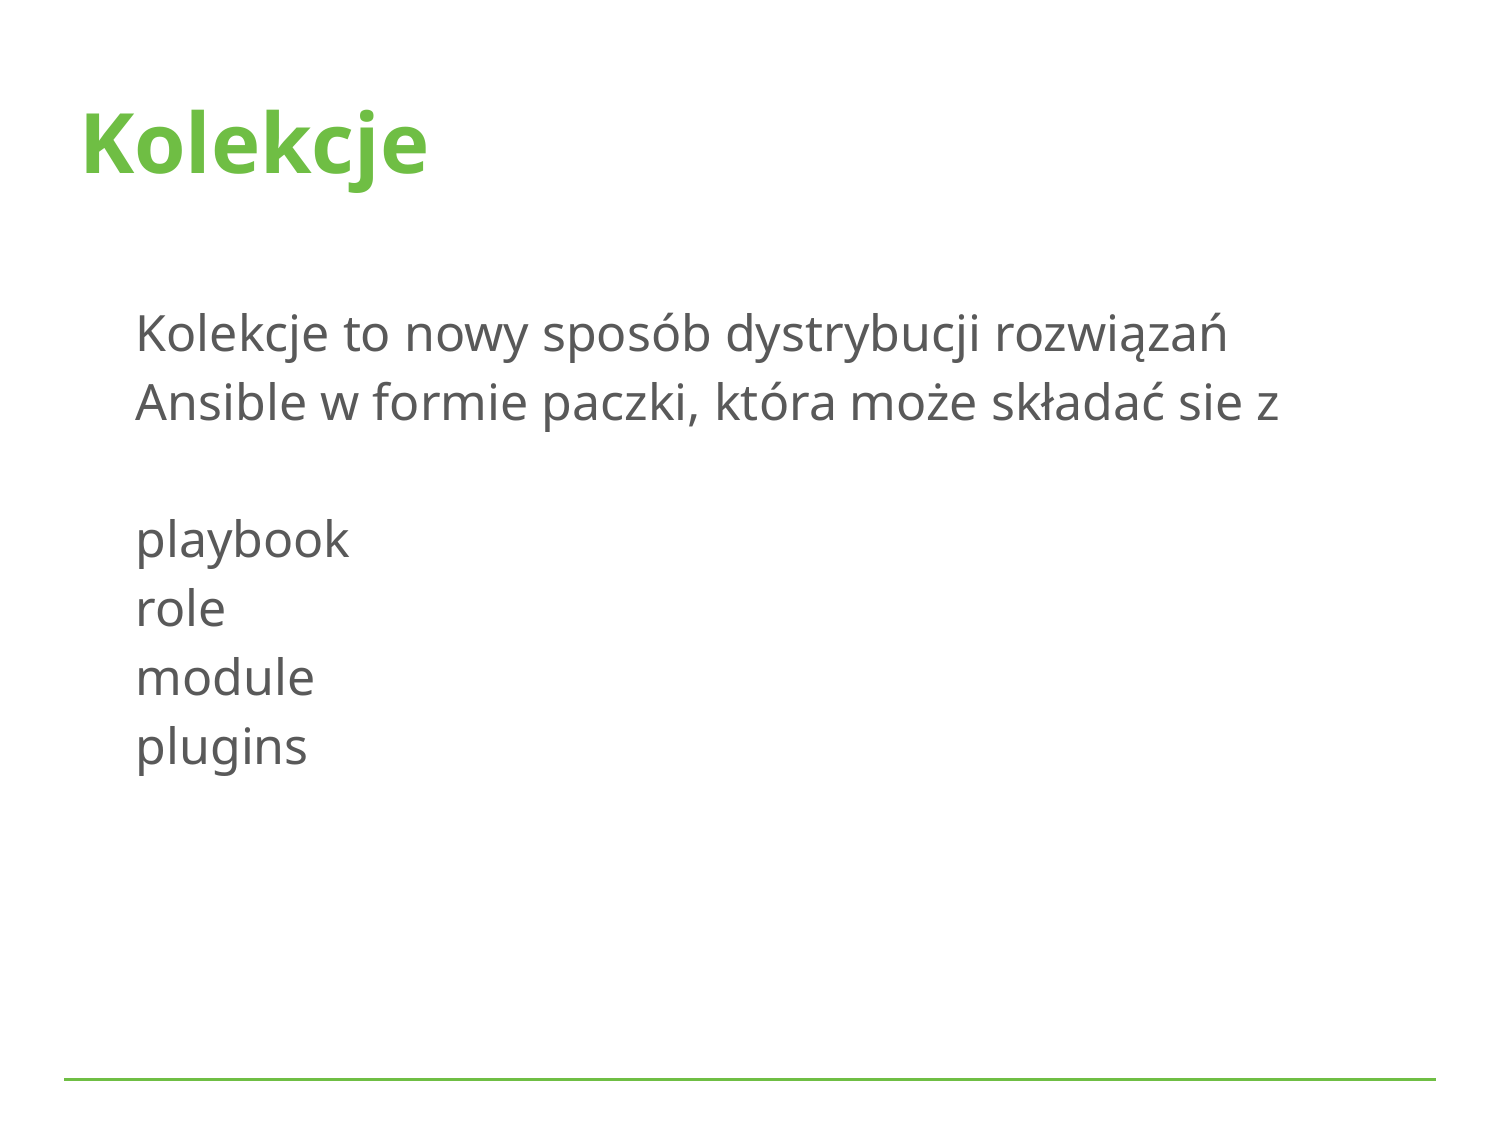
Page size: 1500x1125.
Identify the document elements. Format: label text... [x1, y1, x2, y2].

text_box Kolekcje to nowy sposób dystrybucji rozwiązań Ansible w formie paczki, która może składać sie z playbook role module plugins [120, 284, 1380, 1044]
text_box Kolekcje [64, 82, 1457, 210]
